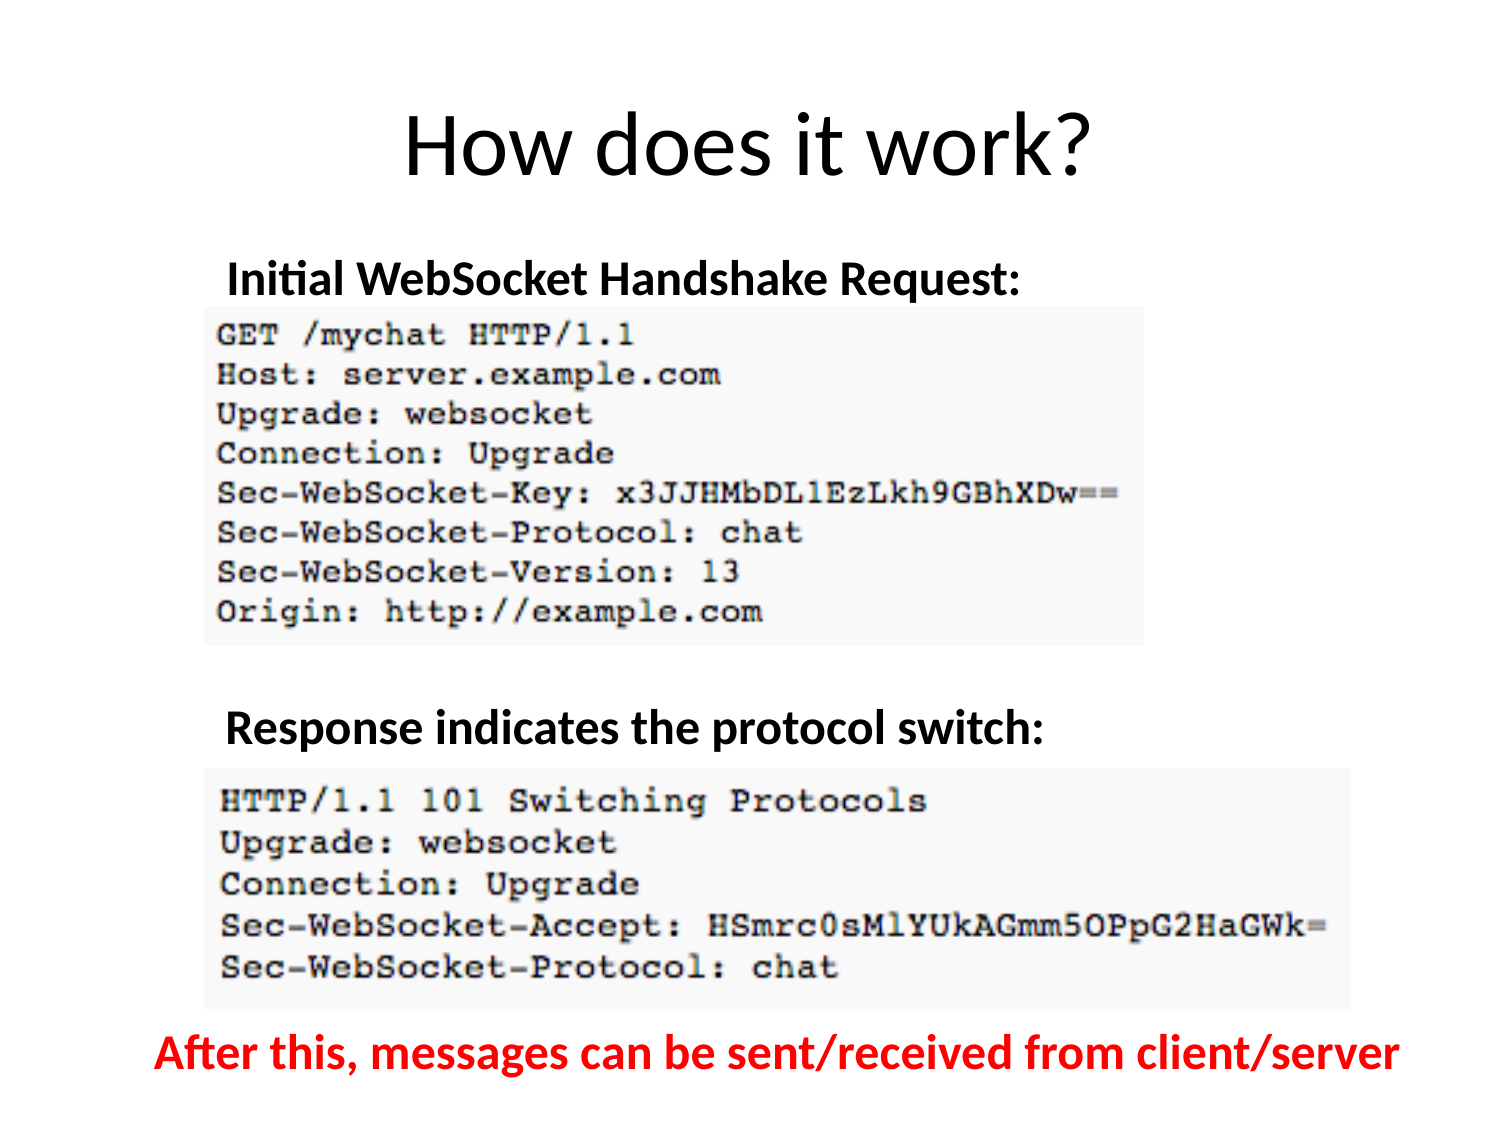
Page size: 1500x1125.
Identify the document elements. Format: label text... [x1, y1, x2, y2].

title How does it work? [75, 45, 1425, 233]
text_box Initial WebSocket Handshake Request: [211, 238, 1037, 305]
text_box After this, messages can be sent/received from client/server [139, 1011, 1417, 1087]
picture [204, 306, 1144, 646]
text_box Response indicates the protocol switch: [210, 686, 1061, 762]
picture [204, 767, 1351, 1010]
